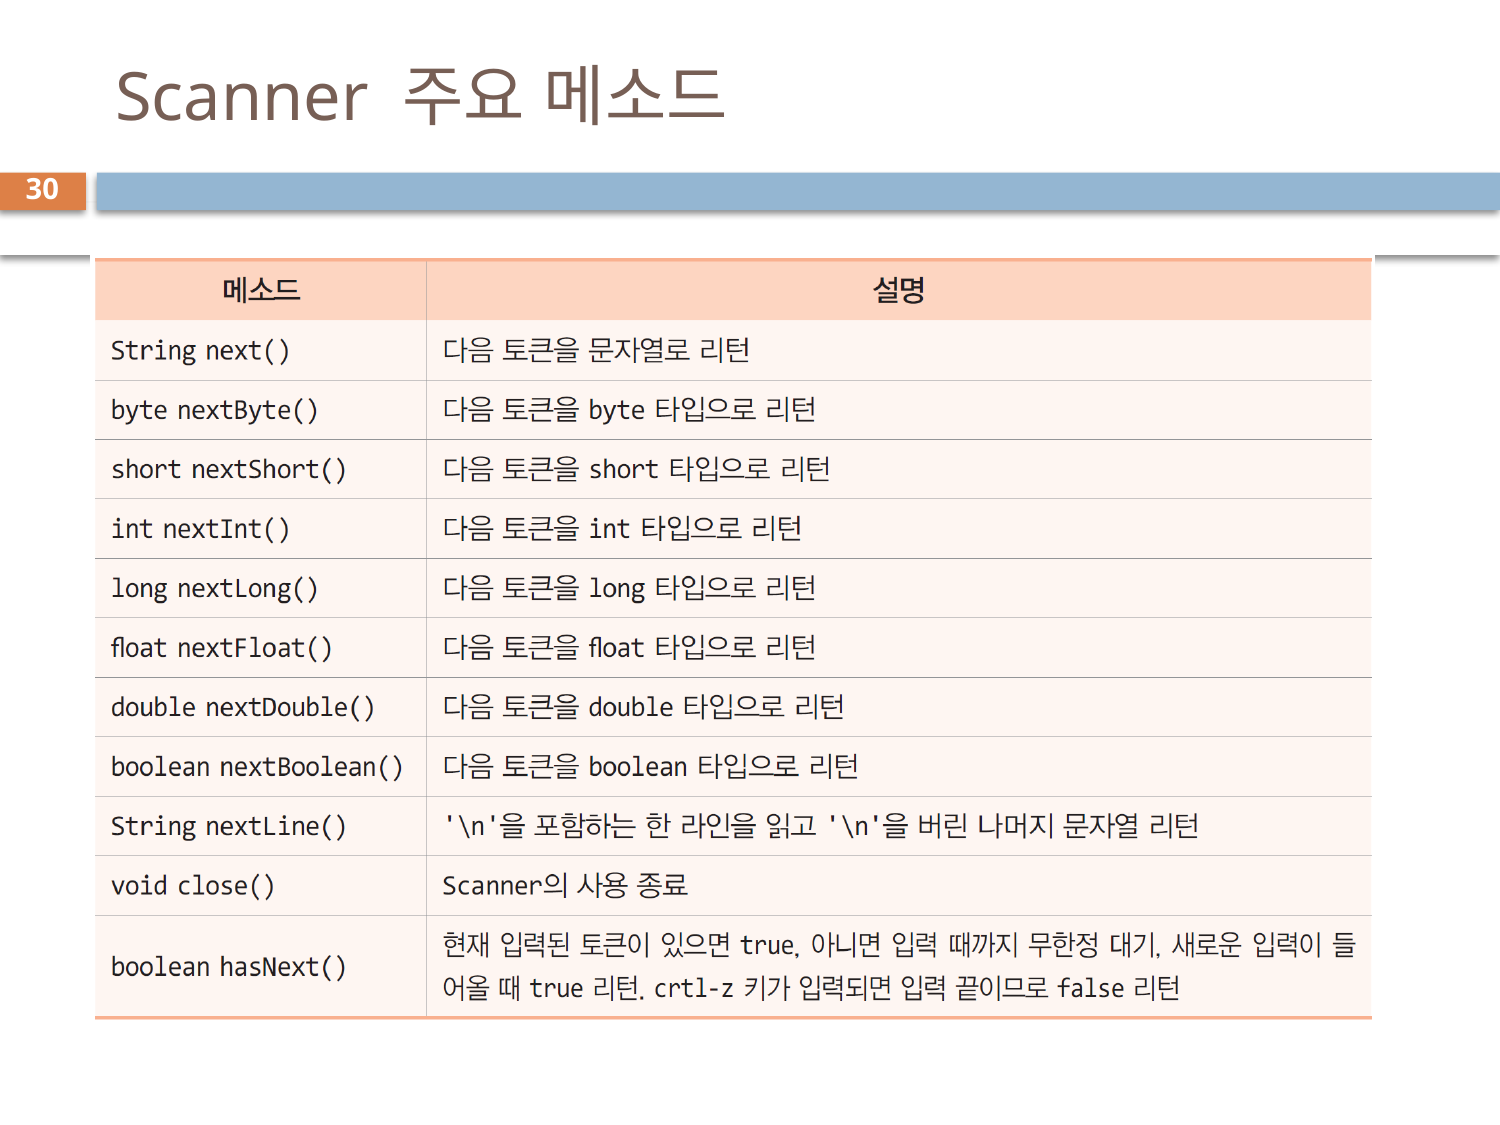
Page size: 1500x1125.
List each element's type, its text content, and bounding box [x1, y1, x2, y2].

title Scanner 주요 메소드 [100, 37, 1438, 149]
slide_number 30 [0, 170, 87, 211]
picture [89, 255, 1375, 1024]
